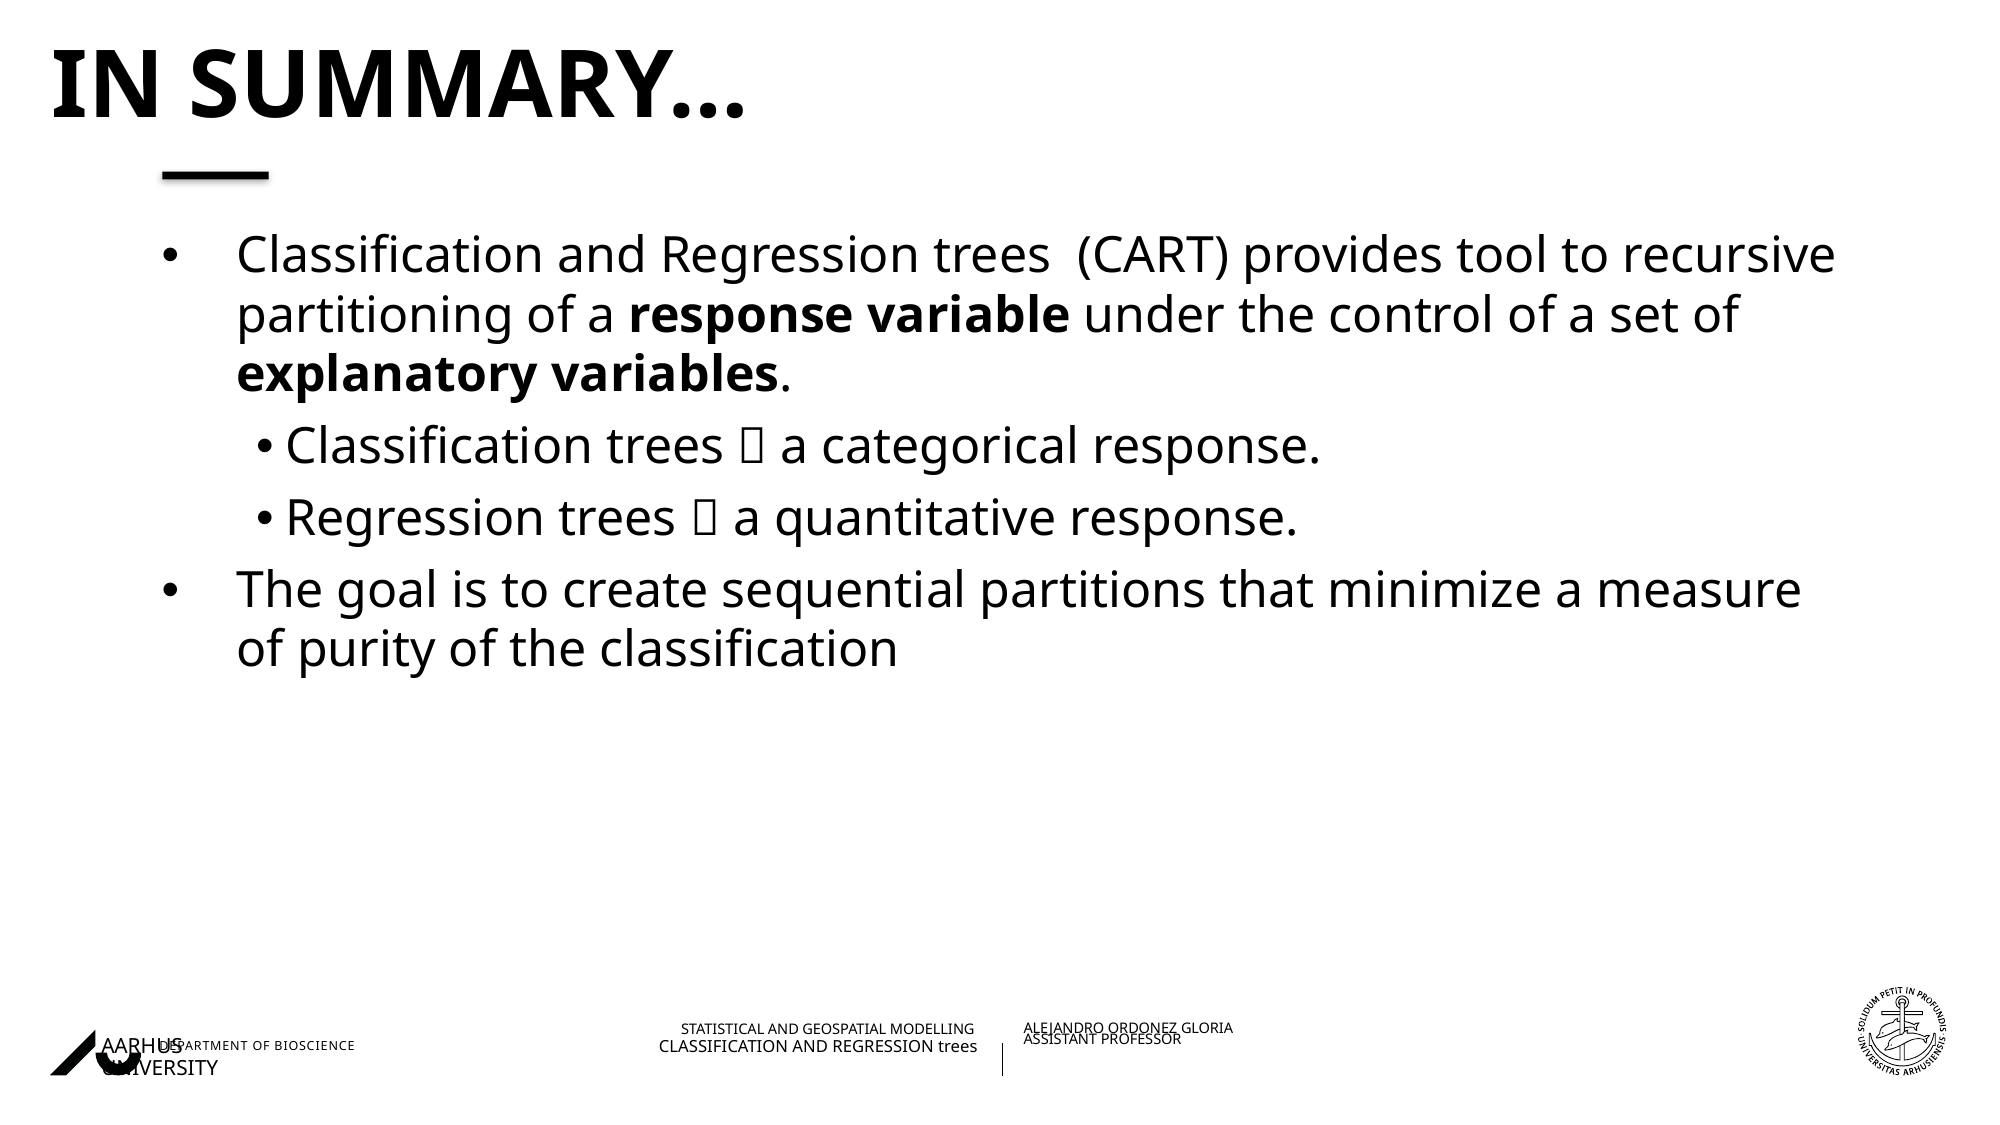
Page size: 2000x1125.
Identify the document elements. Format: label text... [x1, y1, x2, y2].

title In summary… [51, 37, 1948, 162]
list Classification and Regression trees (CART) provides tool to recursive partitioning of a response variable under the control of a set of explanatory variables. Classification trees  a categorical response. Regression trees  a quantitative response. The goal is to create sequential partitions that minimize a measure of purity of the classification [161, 224, 1839, 968]
